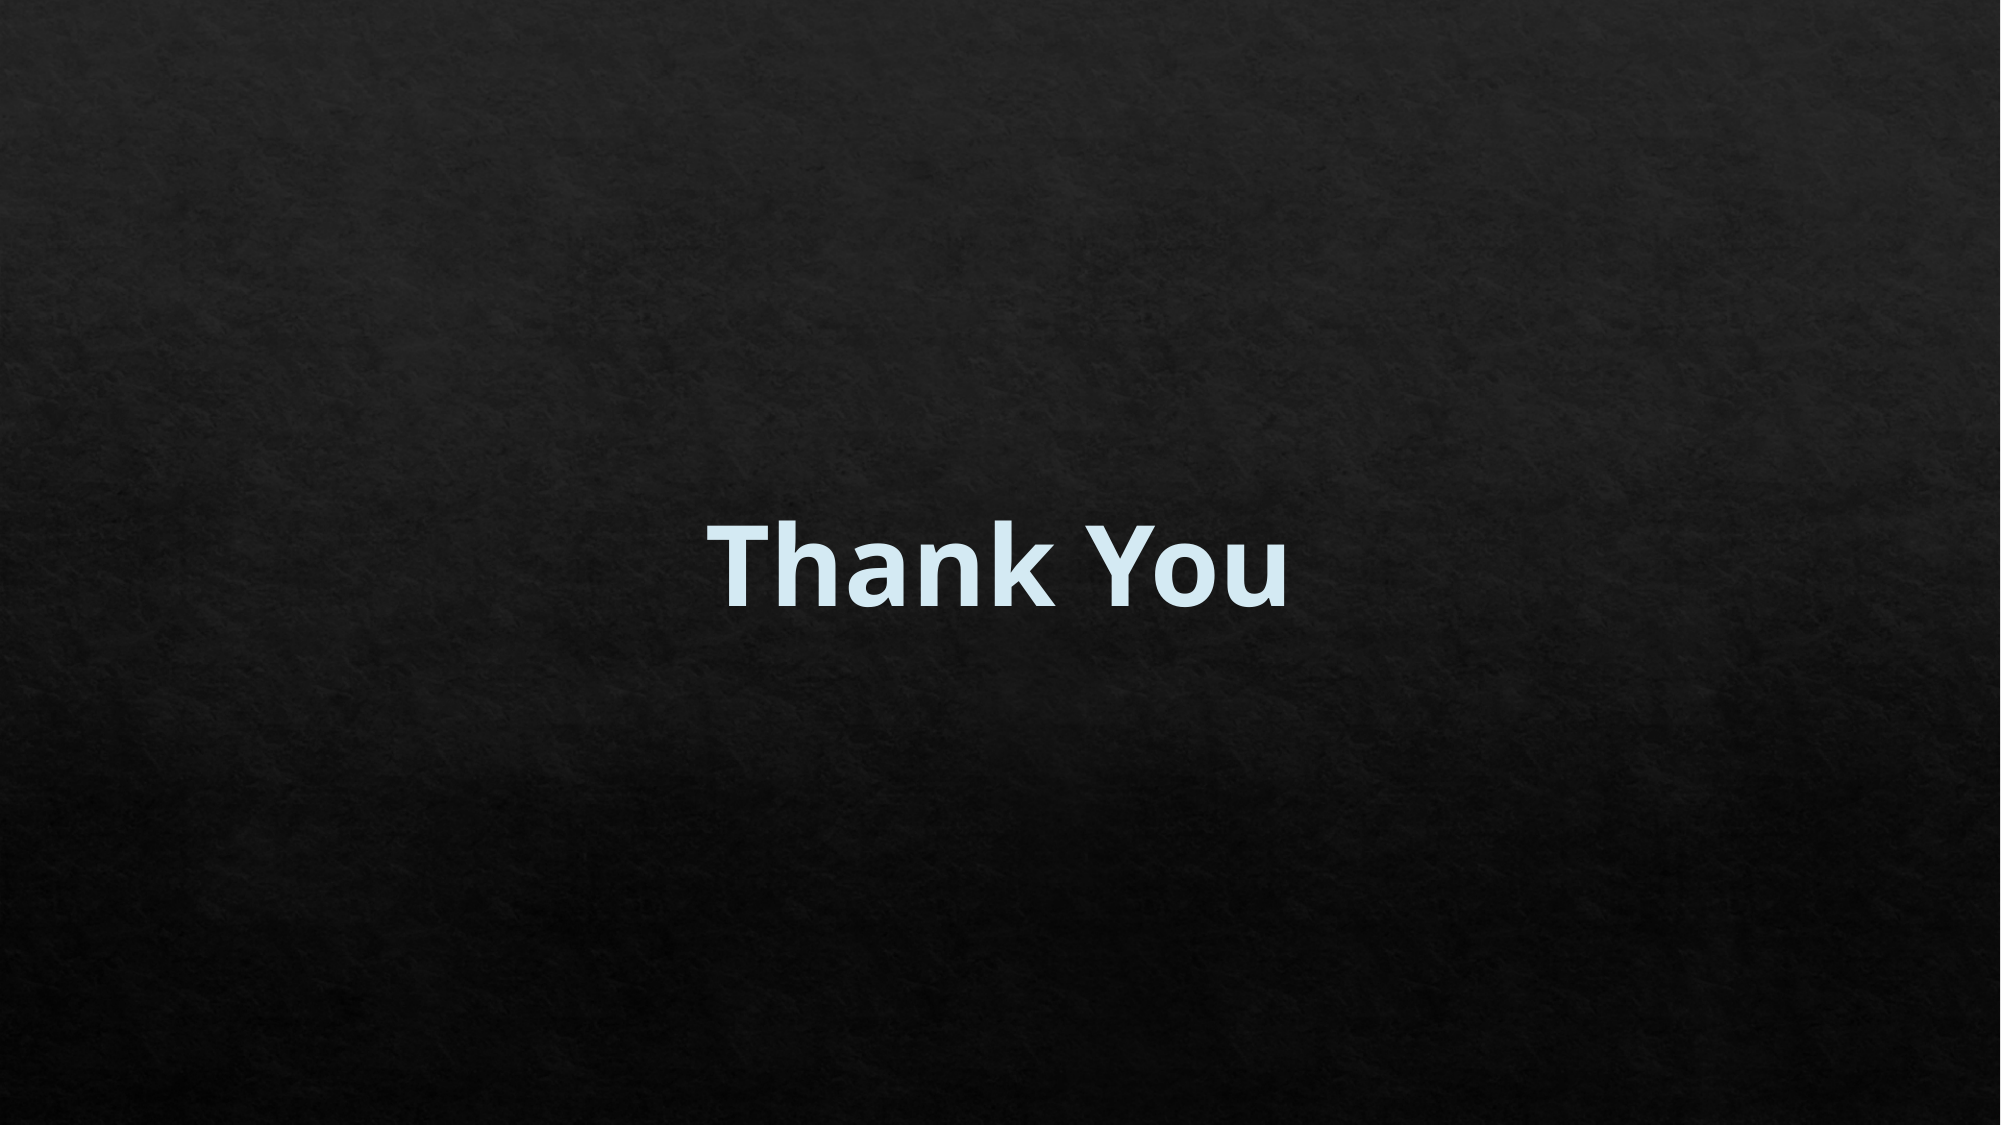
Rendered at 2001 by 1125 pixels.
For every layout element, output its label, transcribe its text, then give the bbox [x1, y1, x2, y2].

text_box Thank You [690, 486, 1310, 637]
